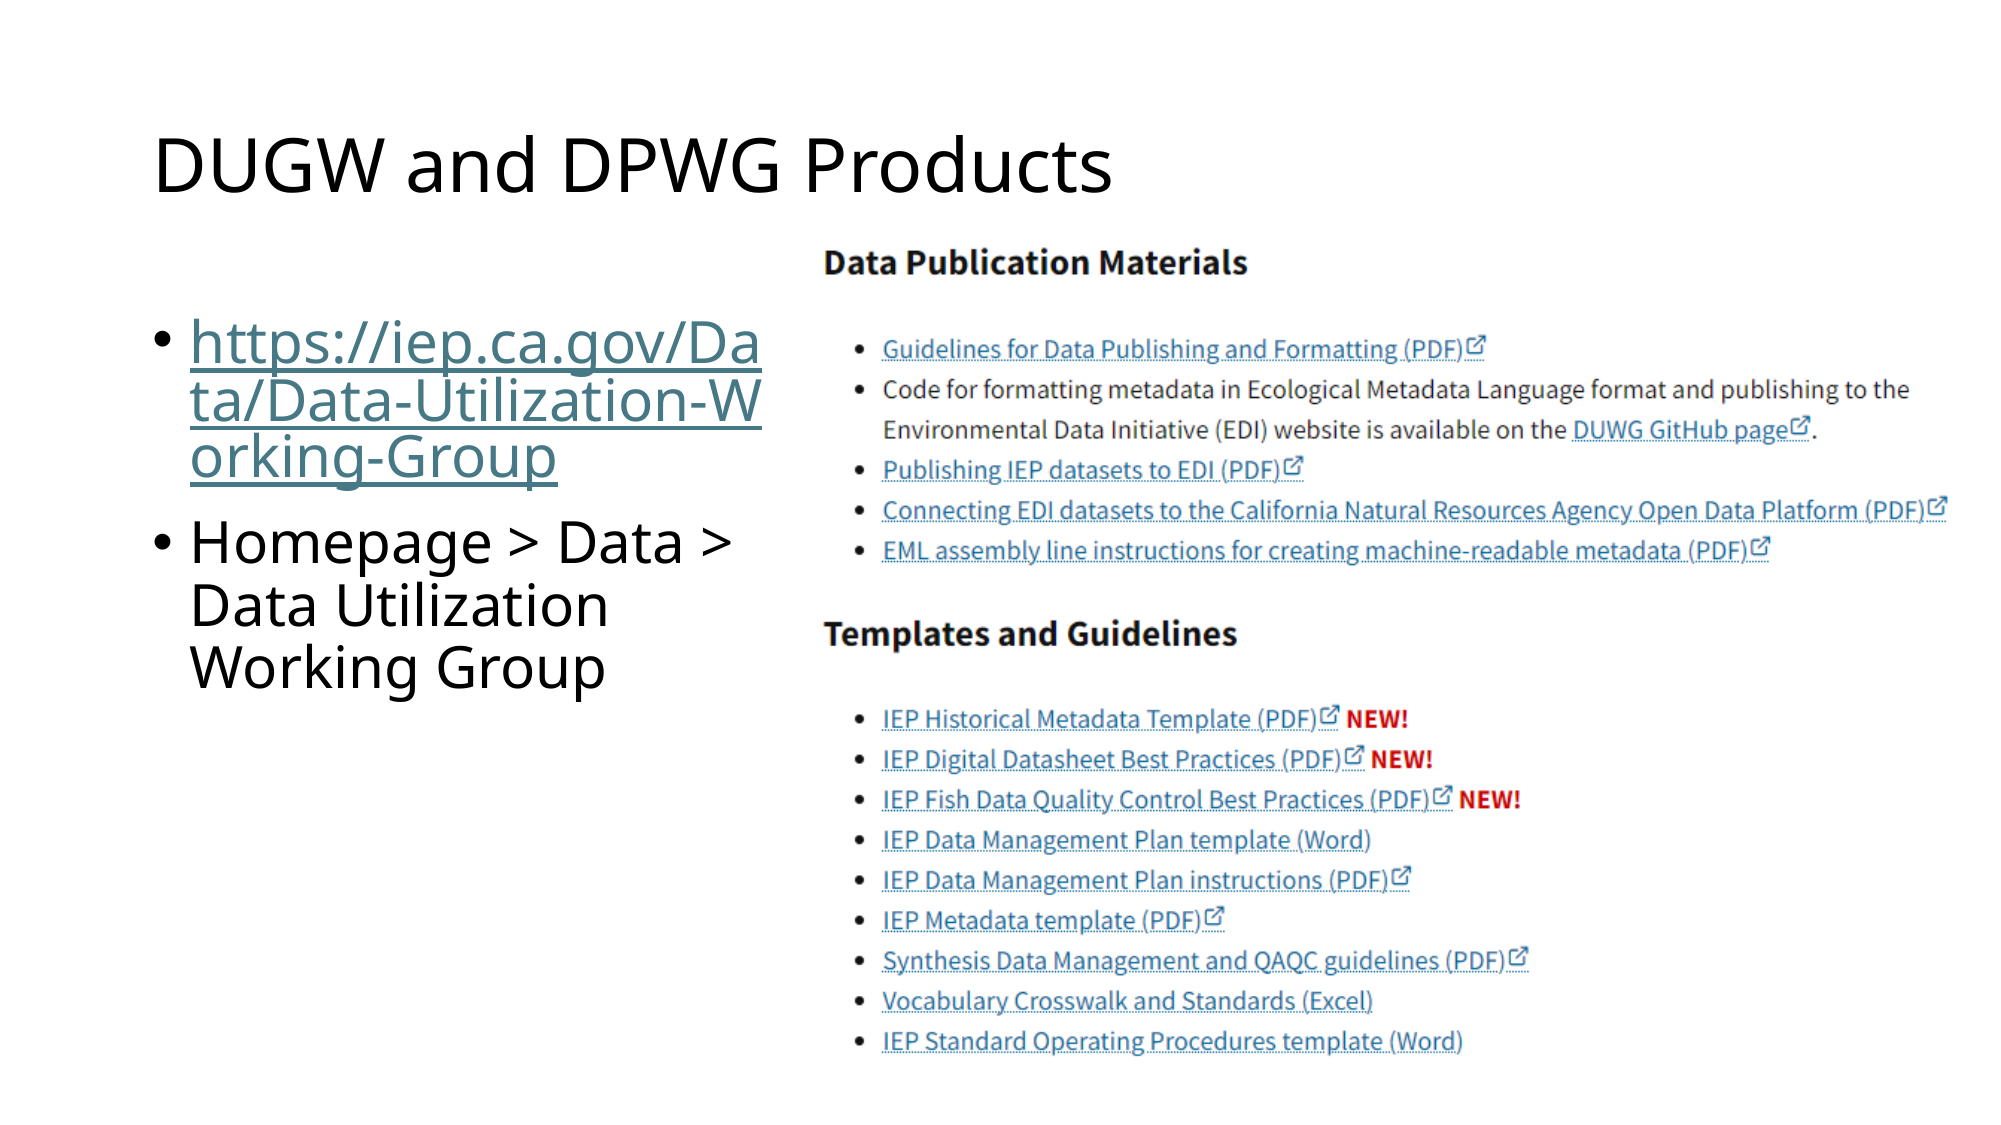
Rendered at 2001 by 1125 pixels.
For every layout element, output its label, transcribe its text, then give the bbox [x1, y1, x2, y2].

picture [815, 229, 1974, 1083]
list https://iep.ca.gov/Data/Data-Utilization-Working-Group Homepage > Data > Data Utilization Working Group [137, 299, 791, 1014]
title DUGW and DPWG Products [137, 59, 1863, 278]
